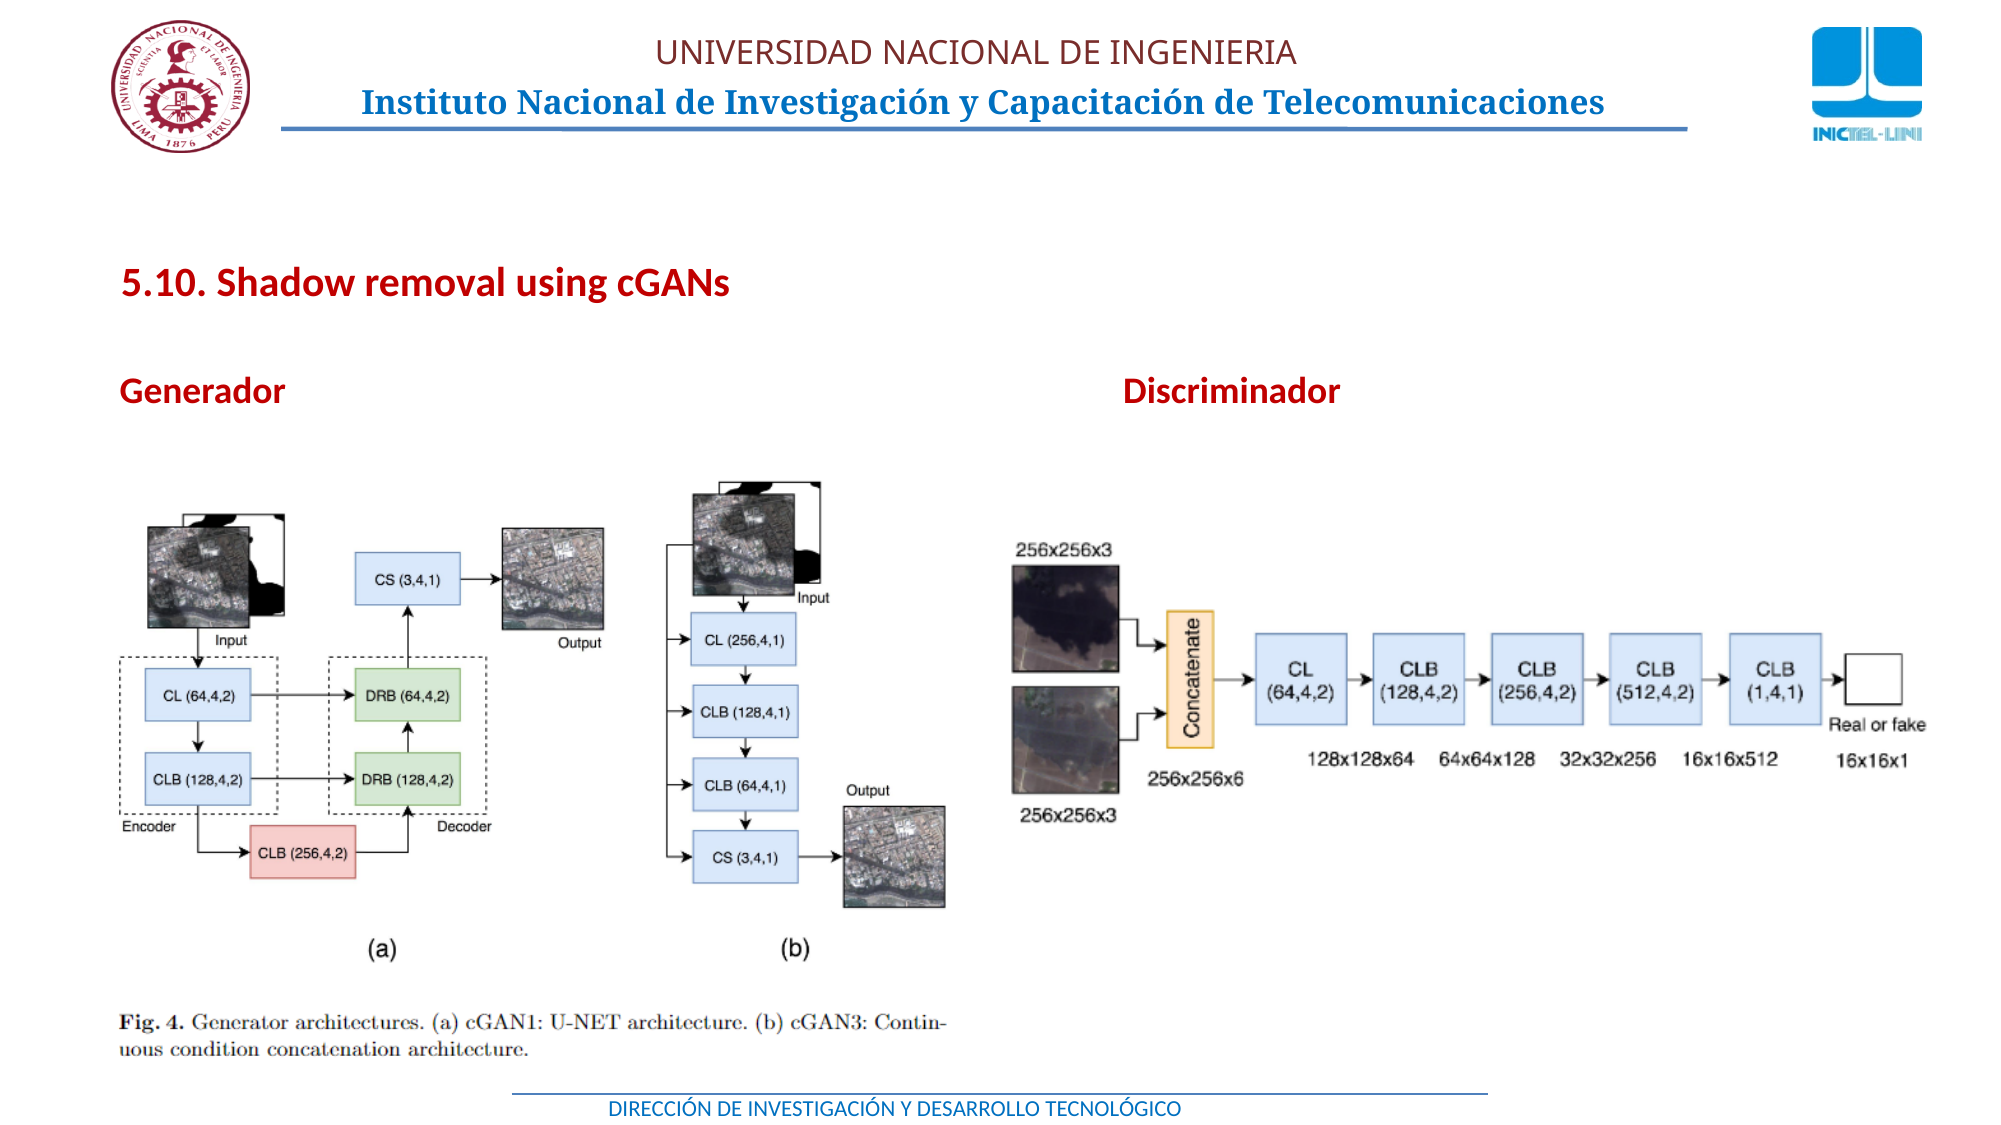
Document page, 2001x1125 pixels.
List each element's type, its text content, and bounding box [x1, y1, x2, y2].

picture [1812, 27, 1922, 101]
text_box Generador [104, 358, 302, 418]
picture [103, 463, 961, 1070]
picture [1912, 27, 1922, 33]
picture [1812, 27, 1821, 38]
picture [995, 529, 1936, 850]
text_box Discriminador [1108, 358, 1357, 418]
text_box 5.10. Shadow removal using cGANs [106, 247, 746, 313]
picture [1812, 109, 1922, 141]
picture [111, 20, 250, 153]
